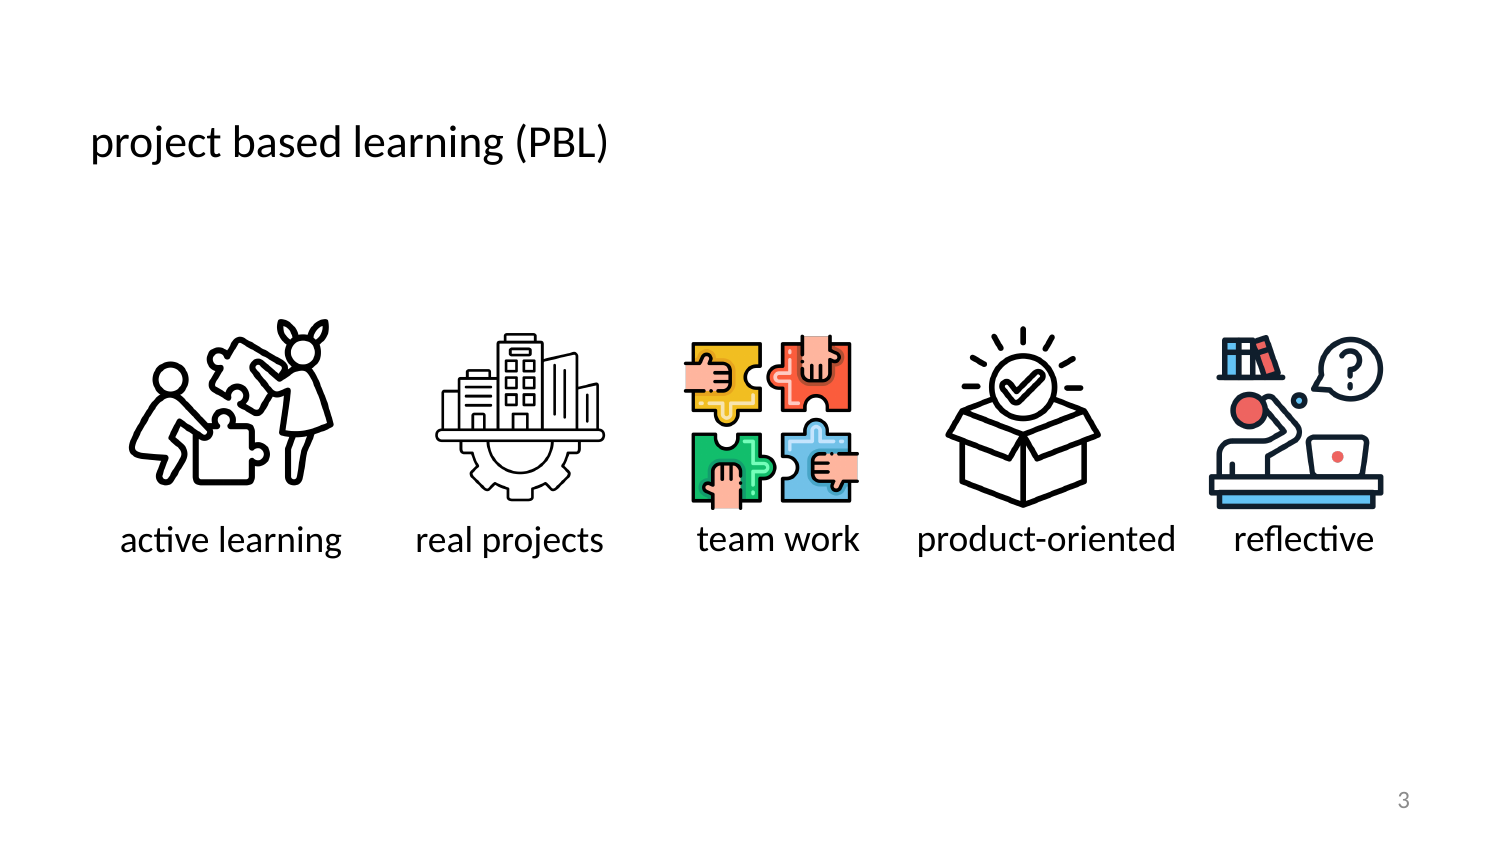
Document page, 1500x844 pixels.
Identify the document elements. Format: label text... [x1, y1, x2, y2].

picture [111, 282, 352, 523]
title project based learning (PBL) [75, 45, 1425, 233]
picture [680, 331, 862, 514]
text_box active learning [105, 507, 358, 568]
picture [429, 326, 611, 508]
slide_number 3 [1074, 768, 1425, 829]
text_box team work [681, 507, 876, 567]
text_box product-oriented [901, 507, 1192, 567]
picture [1205, 331, 1386, 512]
text_box reflective [1218, 515, 1390, 567]
picture [932, 326, 1114, 508]
text_box real projects [400, 507, 620, 567]
